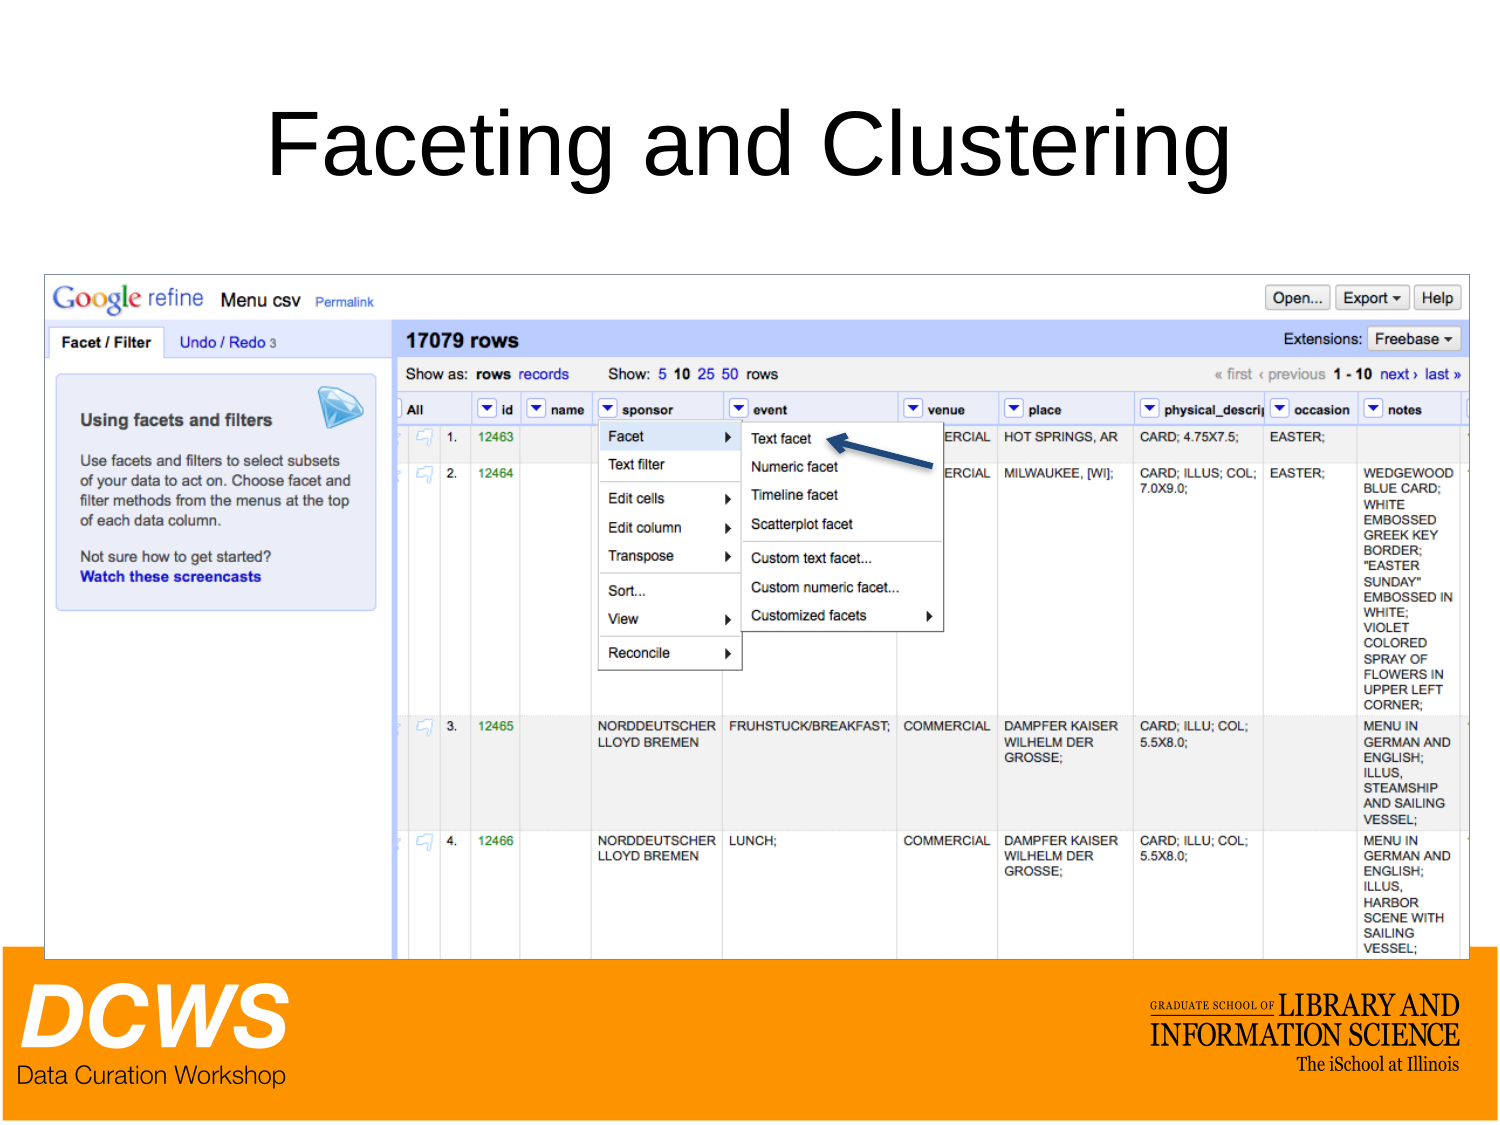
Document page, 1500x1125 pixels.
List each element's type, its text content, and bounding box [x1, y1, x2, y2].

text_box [825, 438, 933, 467]
picture [0, 274, 1500, 1123]
title Faceting and Clustering [75, 45, 1425, 233]
